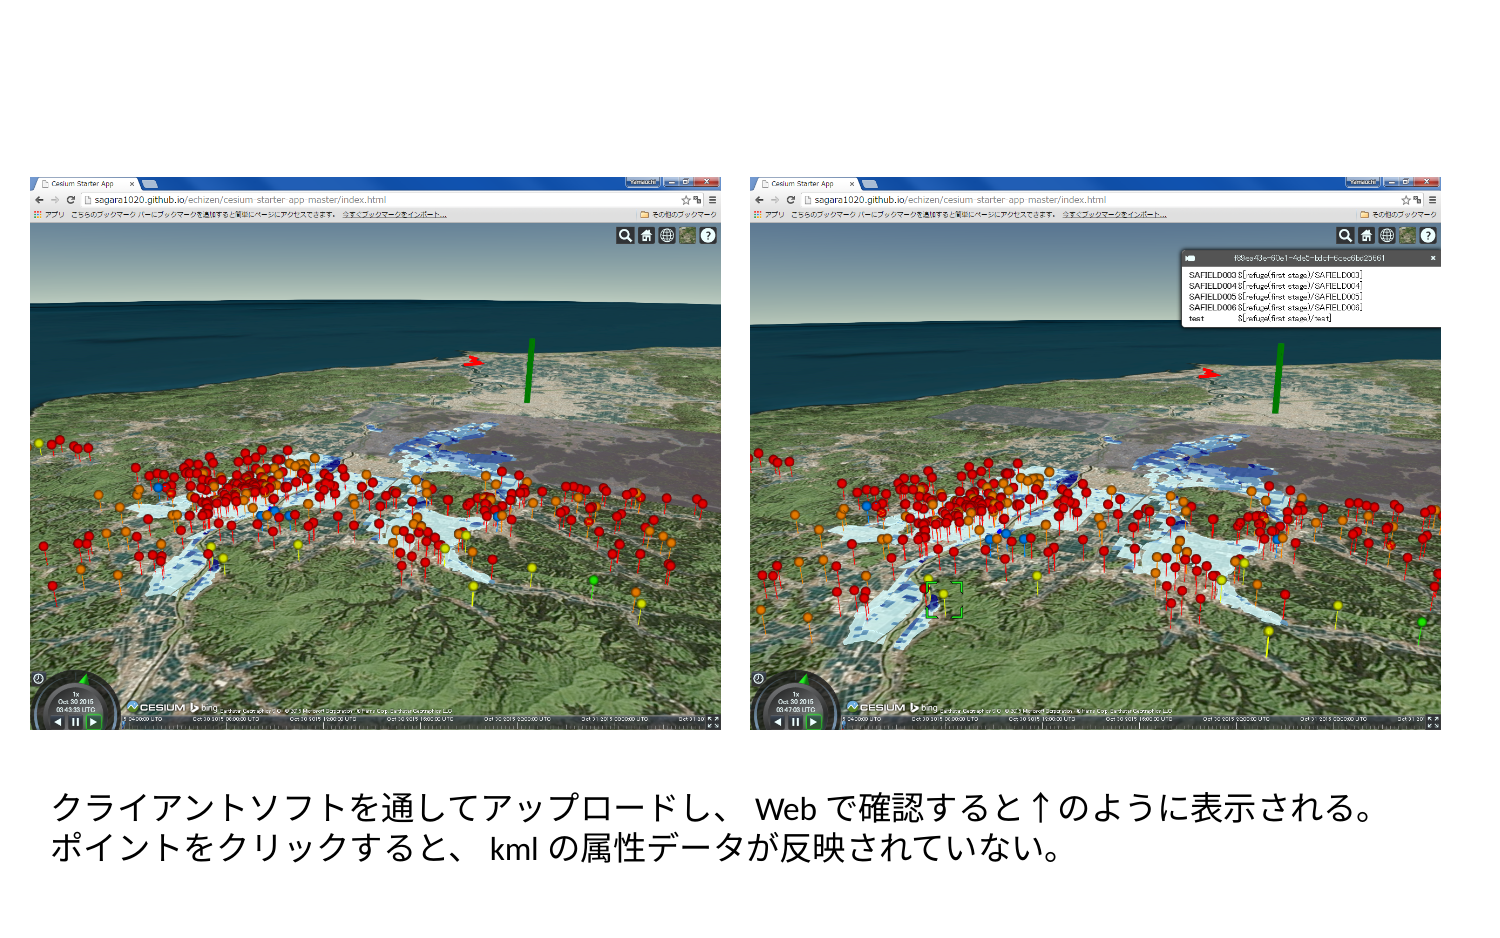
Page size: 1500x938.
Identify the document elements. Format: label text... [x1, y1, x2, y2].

text_box クライアントソフトを通してアップロードし、Webで確認すると↑のように表示される。 ポイントをクリックすると、kmlの属性データが反映されていない。 [36, 779, 1406, 875]
picture [30, 177, 721, 730]
picture [749, 177, 1441, 730]
